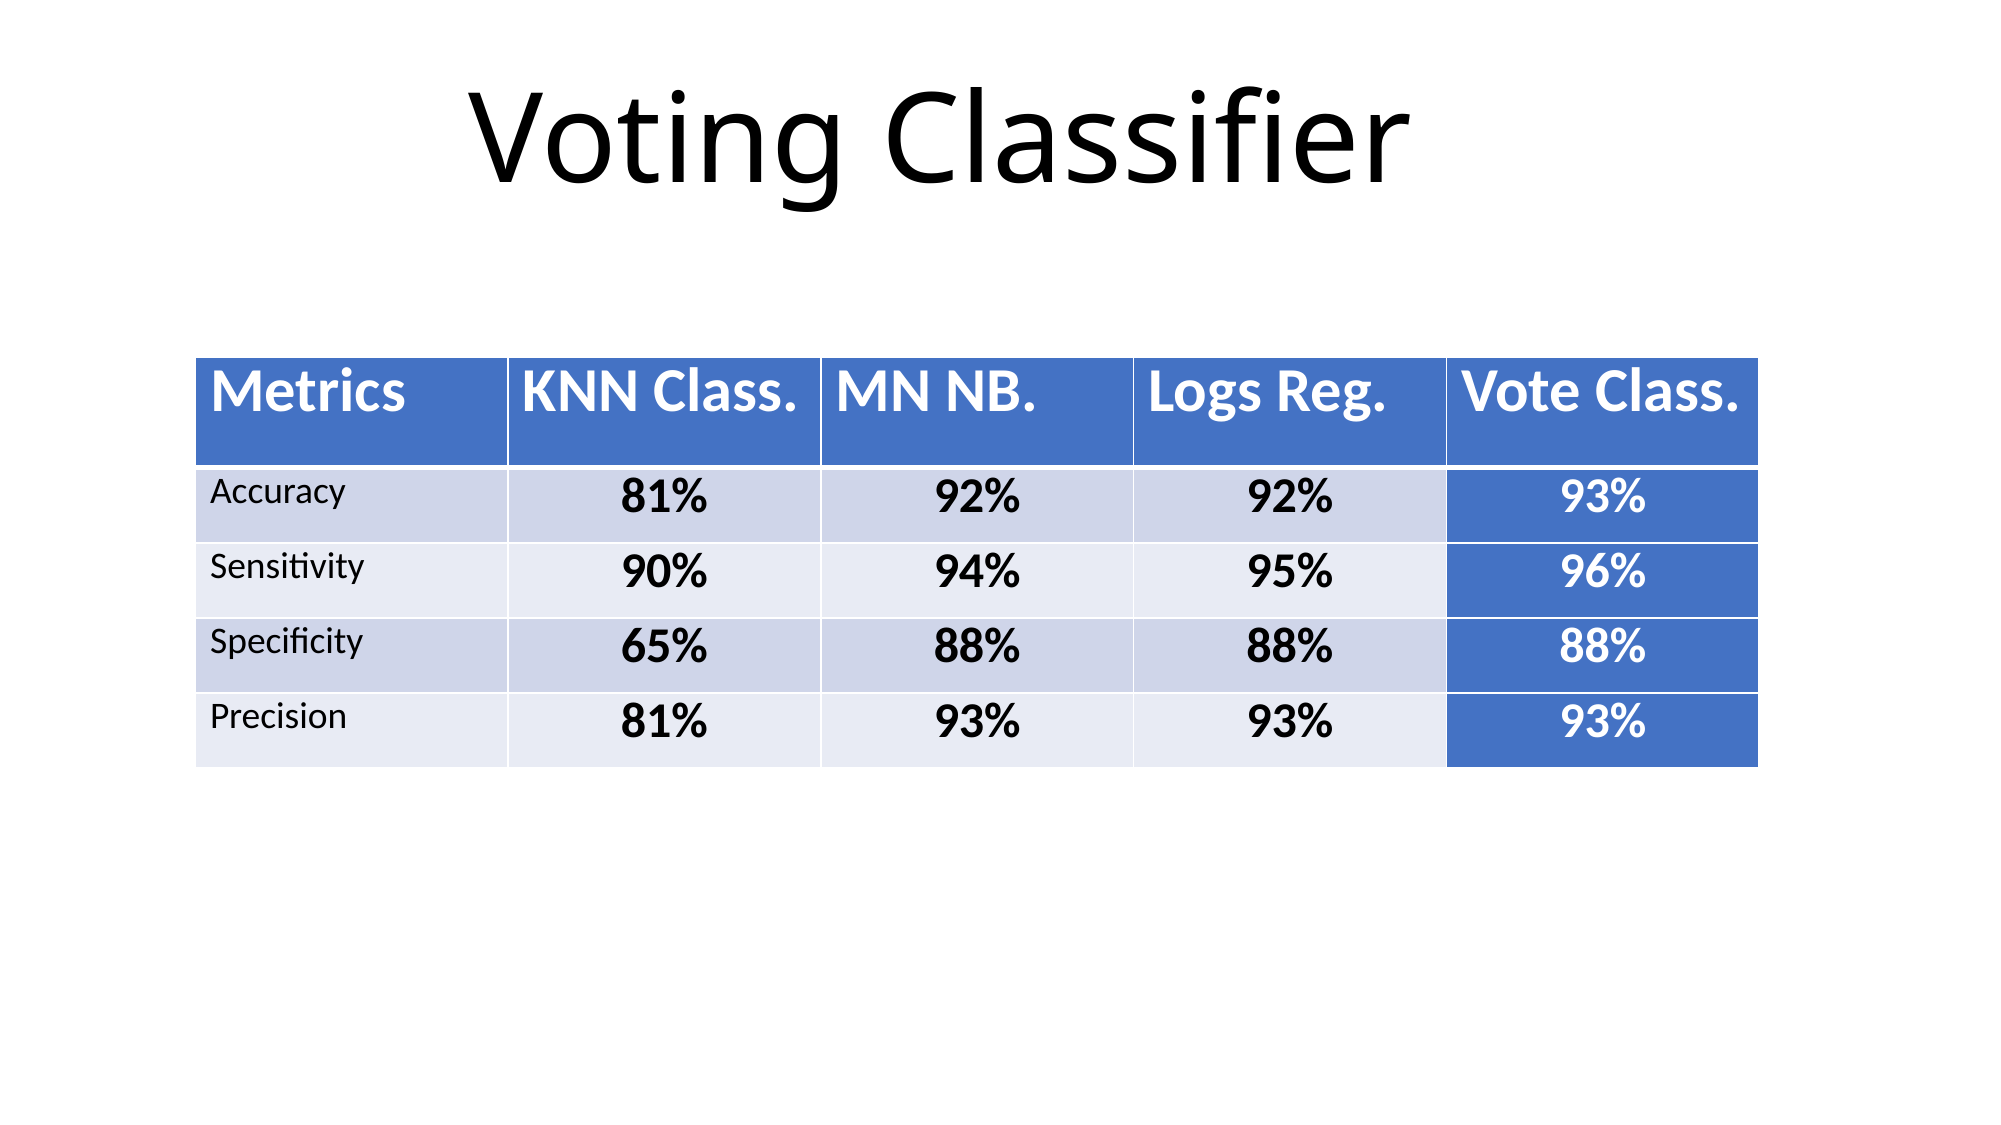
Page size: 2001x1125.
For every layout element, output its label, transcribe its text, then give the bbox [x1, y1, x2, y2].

table_cell Precision [196, 694, 507, 767]
table_cell 93% [822, 694, 1133, 767]
table_header Logs Reg. [1134, 358, 1446, 465]
text_box Voting Classifier [421, 50, 1445, 216]
table_cell 88% [1134, 619, 1446, 692]
table_cell 88% [822, 619, 1133, 692]
table_cell 90% [509, 544, 820, 617]
table_cell 94% [822, 544, 1133, 617]
table_cell 92% [1134, 470, 1446, 542]
table_cell 93% [1447, 470, 1758, 542]
table_cell 93% [1447, 694, 1758, 767]
table_cell 96% [1447, 544, 1758, 617]
table_cell Sensitivity [196, 544, 507, 617]
table_header MN NB. [822, 358, 1133, 465]
table_cell 95% [1134, 544, 1446, 617]
table_header Metrics [196, 358, 507, 465]
table_cell 92% [822, 470, 1133, 542]
table_cell 81% [509, 694, 820, 767]
table_cell Accuracy [196, 470, 507, 542]
table_cell Specificity [196, 619, 507, 692]
table_cell 88% [1447, 619, 1758, 692]
table_cell 93% [1134, 694, 1446, 767]
table_cell 65% [509, 619, 820, 692]
table_header KNN Class. [509, 358, 820, 465]
table_header Vote Class. [1447, 358, 1758, 465]
table_cell 81% [509, 470, 820, 542]
